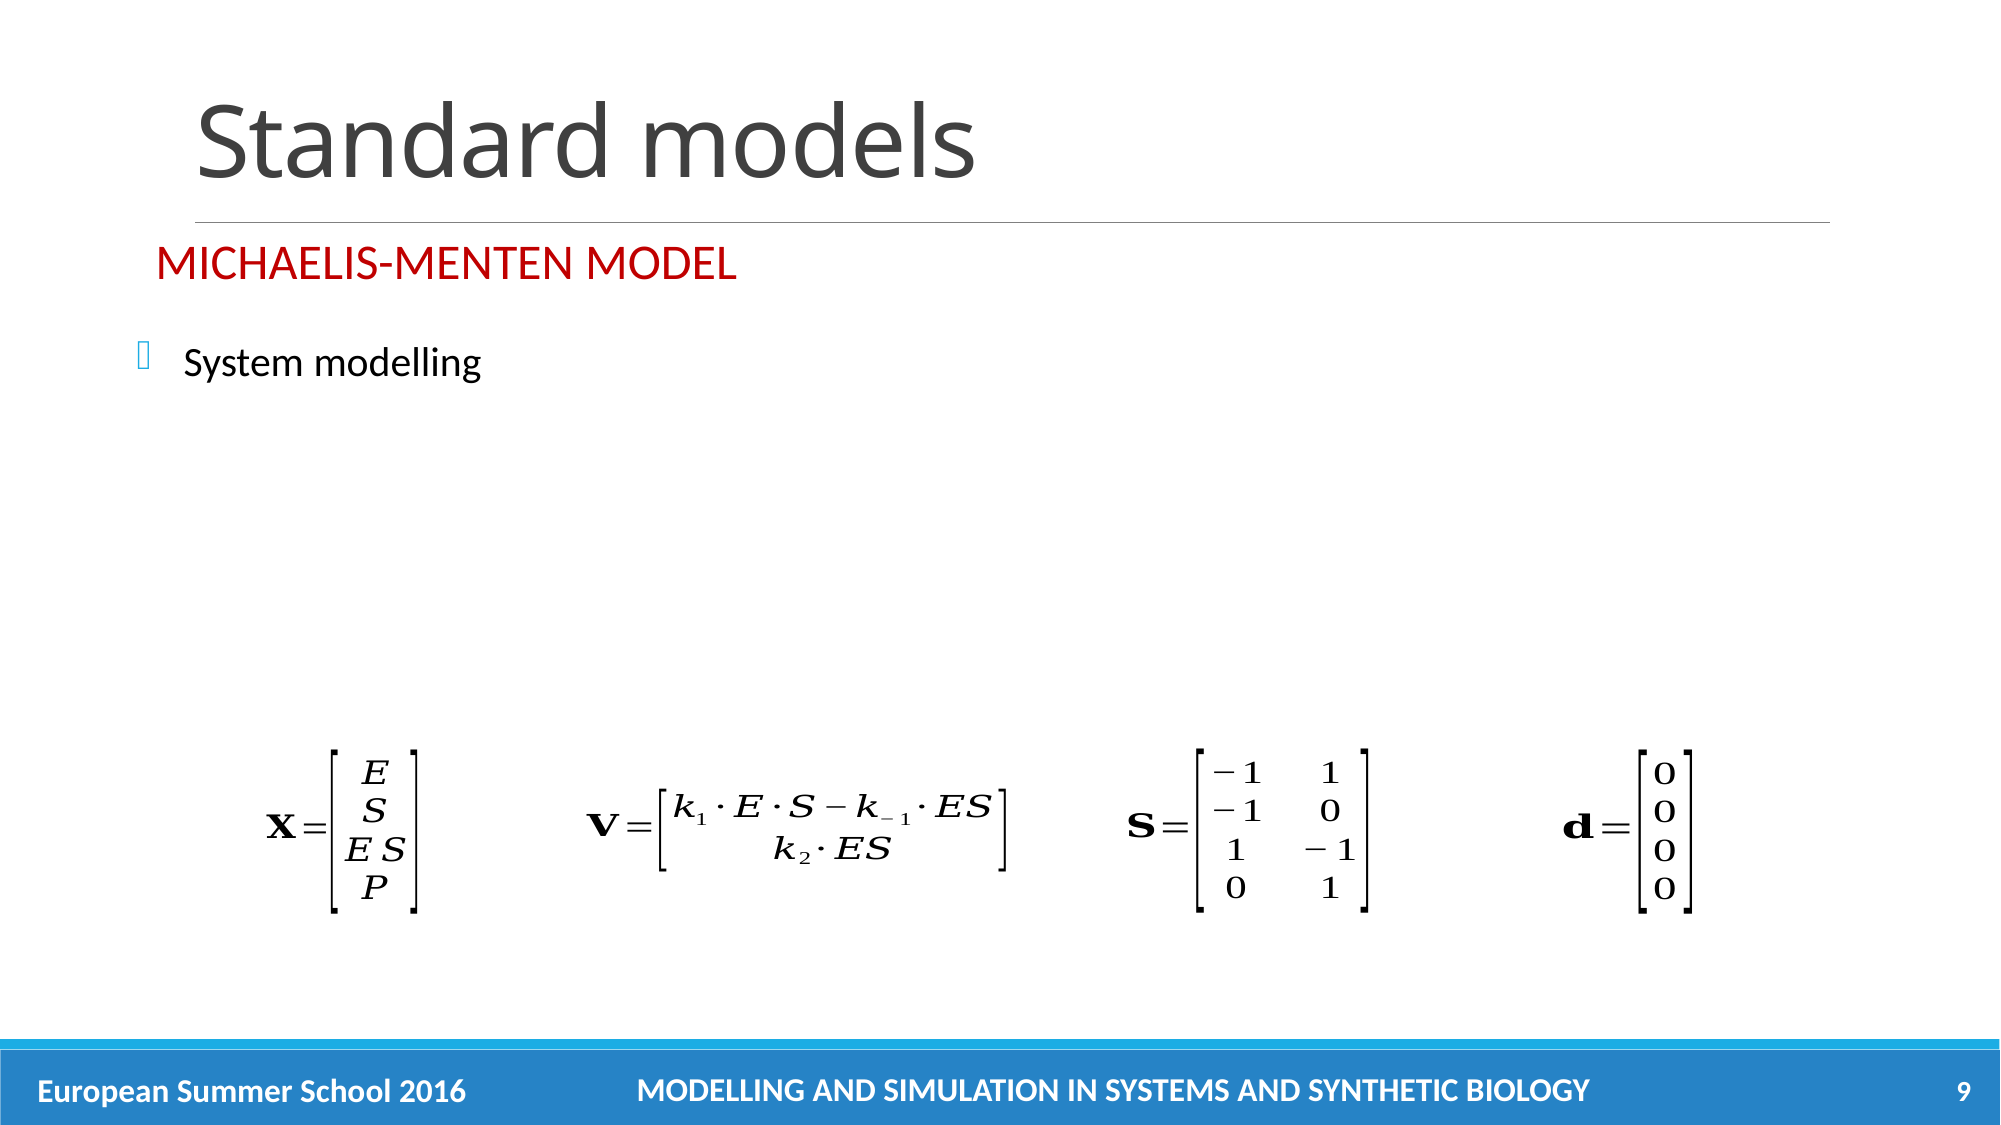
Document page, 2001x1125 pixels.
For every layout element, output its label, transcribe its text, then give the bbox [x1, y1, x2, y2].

slide_number European Summer School 2016 [22, 1059, 490, 1120]
text_box Michaelis-Menten Model [140, 222, 753, 298]
footer Modelling and simulation in systems and synthetic biology [543, 1058, 1684, 1119]
title Standard models [180, 47, 1830, 206]
slide_number 9 [1770, 1059, 1986, 1120]
